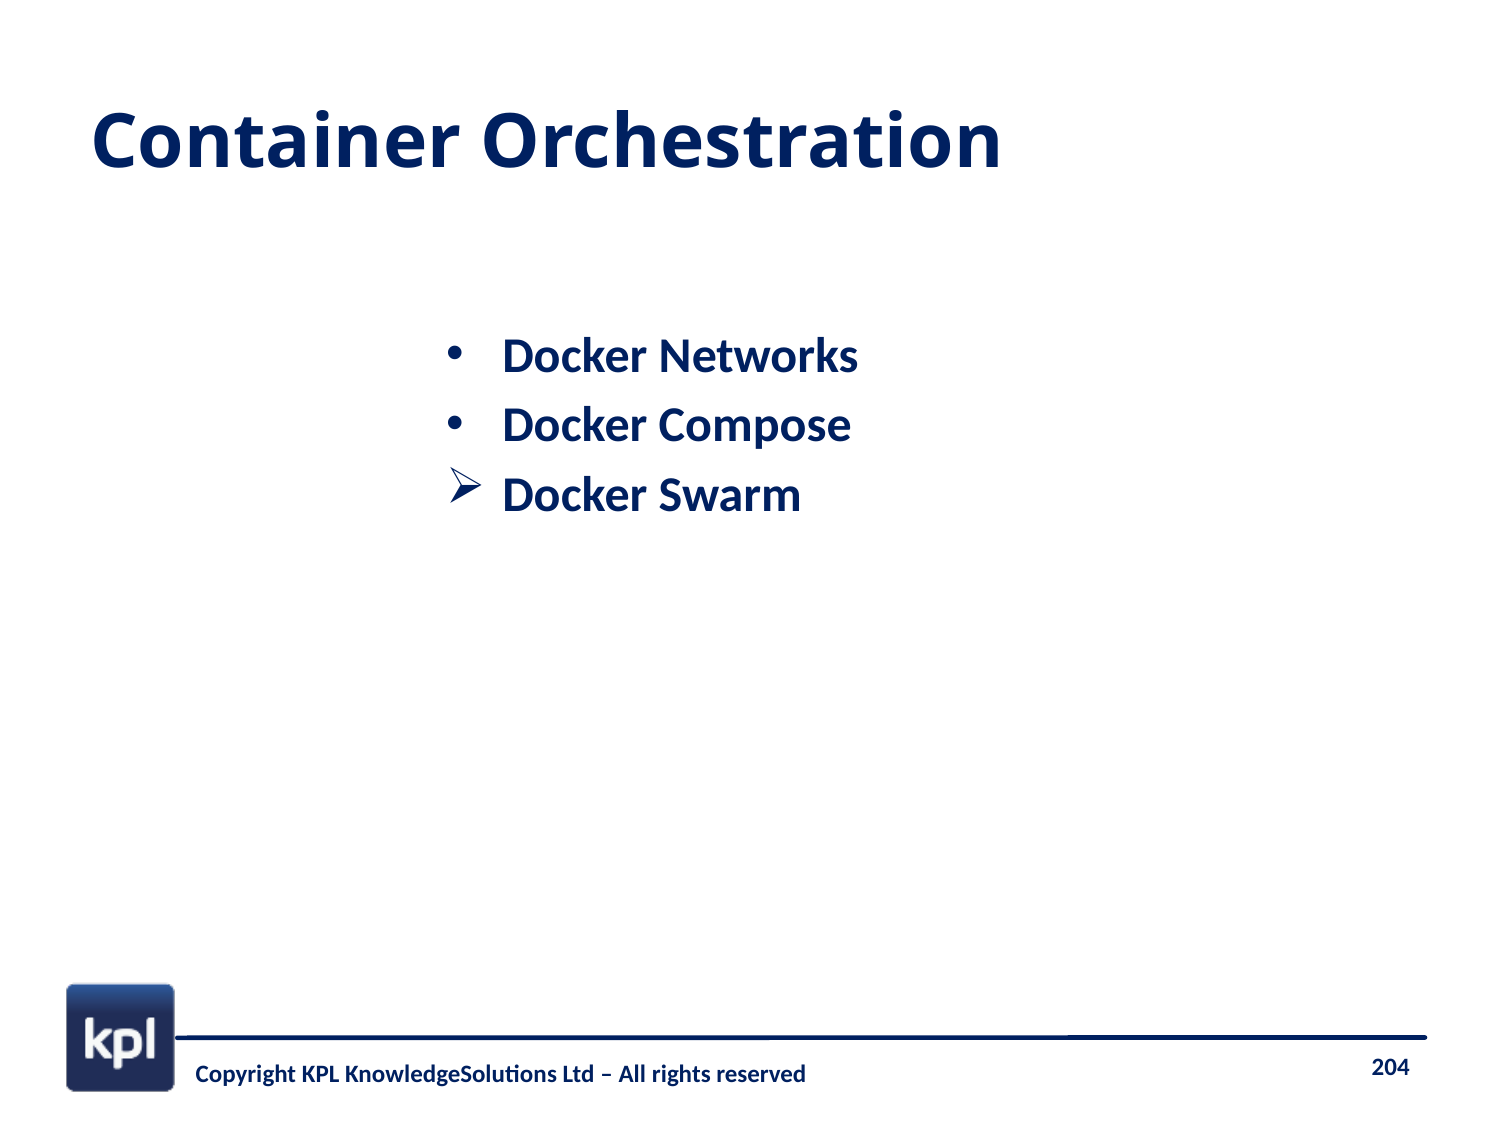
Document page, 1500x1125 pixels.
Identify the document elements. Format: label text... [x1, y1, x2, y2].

title Container Orchestration [75, 43, 1436, 233]
footer Copyright KPL KnowledgeSolutions Ltd – All rights reserved [180, 1042, 966, 1103]
slide_number 204 [987, 1042, 1425, 1103]
picture [62, 980, 178, 1095]
list Docker Networks Docker Compose Docker Swarm [431, 314, 941, 780]
